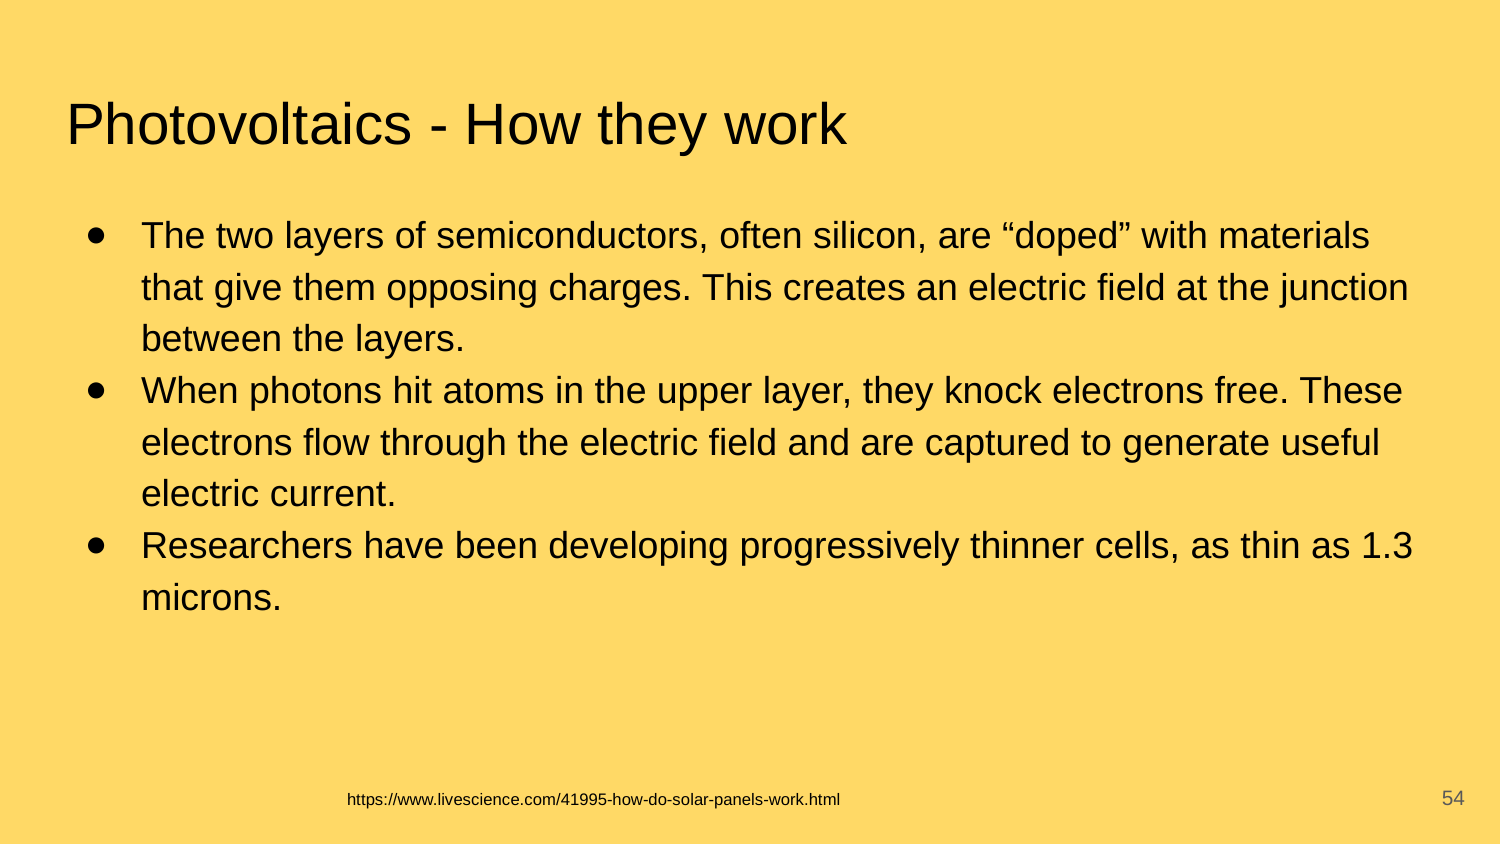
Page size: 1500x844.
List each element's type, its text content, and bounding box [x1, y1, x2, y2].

title Photovoltaics - How they work [51, 71, 1449, 165]
list The two layers of semiconductors, often silicon, are “doped” with materials that give them opposing charges. This creates an electric field at the junction between the layers. When photons hit atoms in the upper layer, they knock electrons free. These electrons flow through the electric field and are captured to generate useful electric current. Researchers have been developing progressively thinner cells, as thin as 1.3 microns. [51, 189, 1449, 750]
slide_number ‹#› [1389, 764, 1480, 830]
text_box https://www.livescience.com/41995-how-do-solar-panels-work.html [332, 779, 1168, 818]
